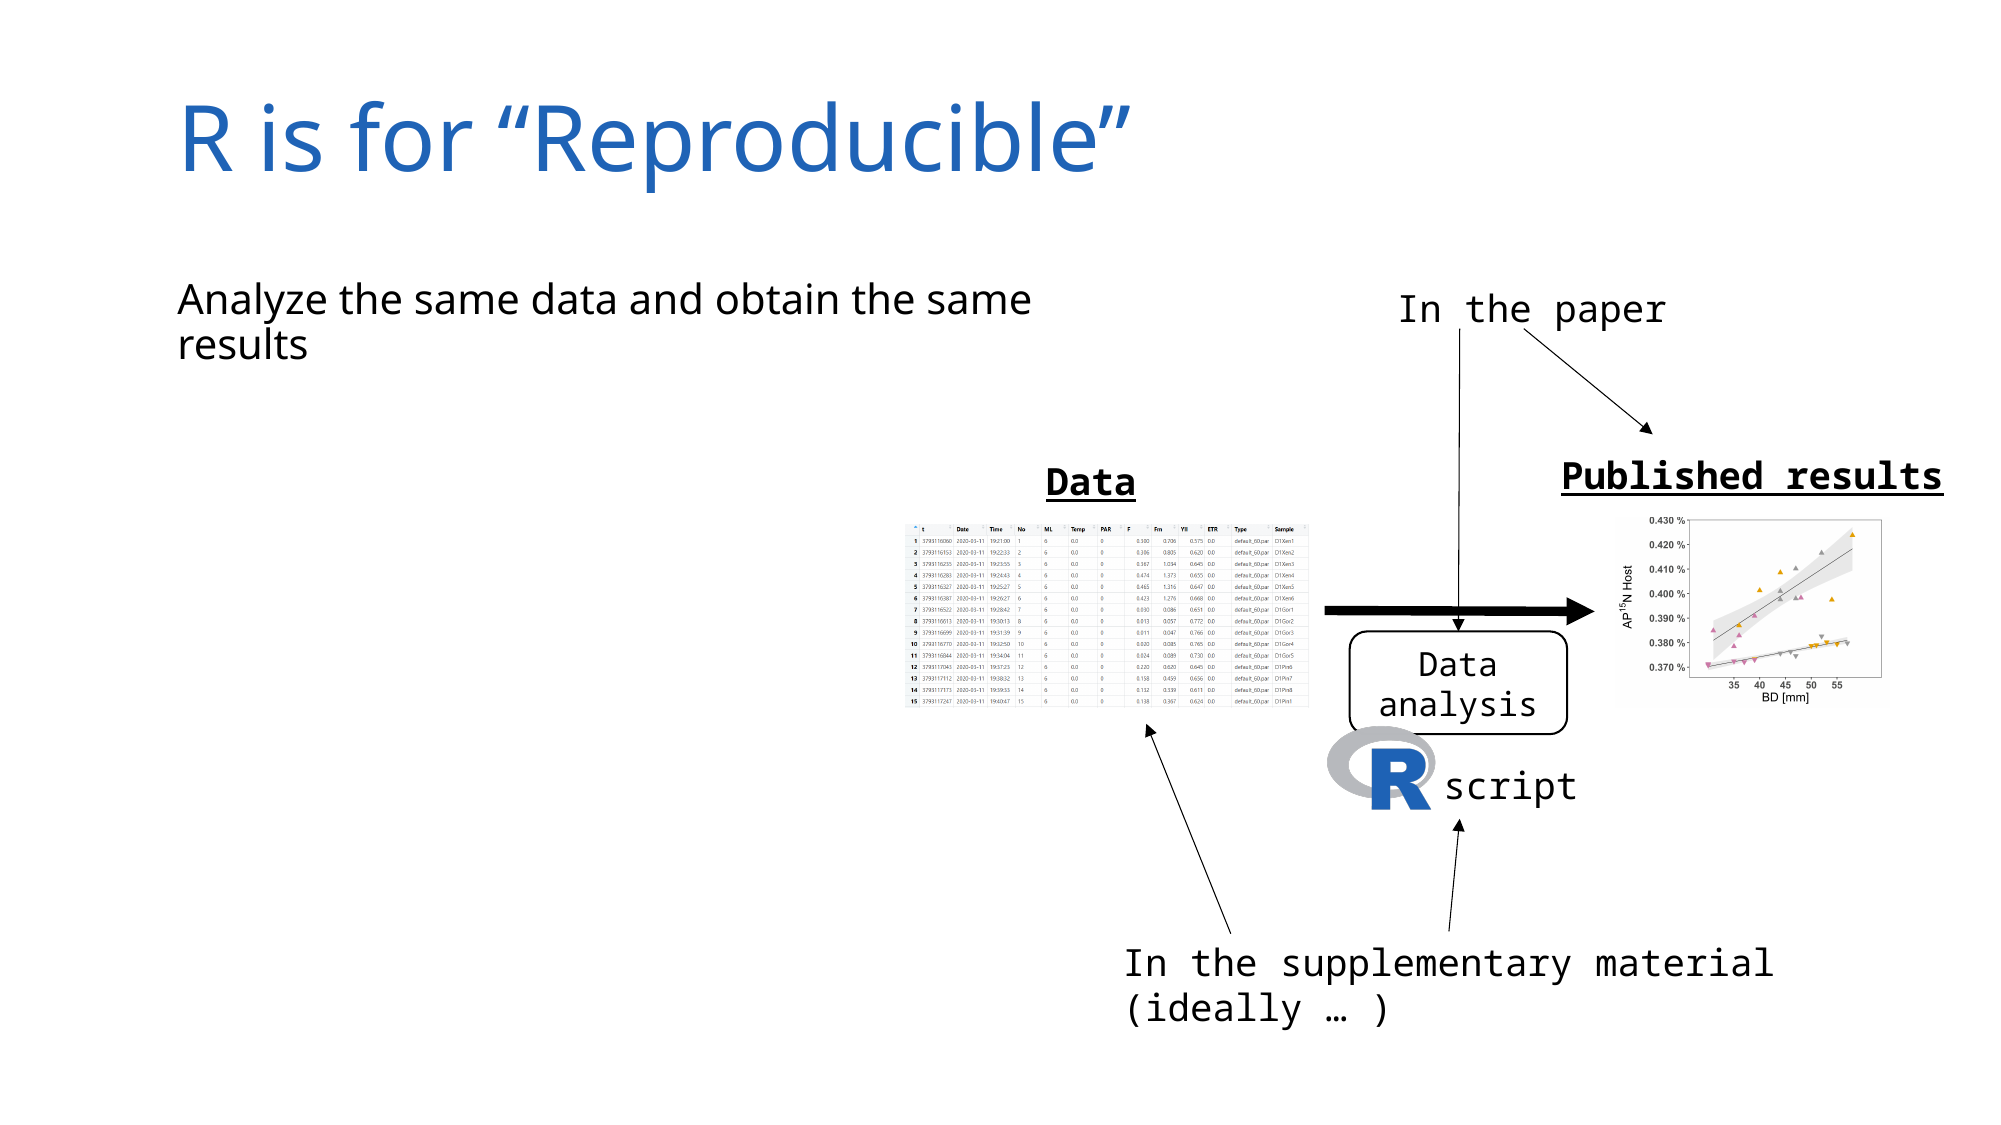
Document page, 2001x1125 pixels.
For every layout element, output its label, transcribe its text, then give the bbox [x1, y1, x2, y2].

text_box Published results [1546, 444, 1959, 505]
text_box In the supplementary material (ideally … ) [1107, 931, 1791, 1037]
text_box Data analysis [1348, 630, 1569, 736]
text_box Data [1031, 451, 1152, 511]
picture [1615, 517, 1890, 708]
text_box Analyze the same data and obtain the same results [162, 271, 1153, 410]
text_box In the paper [1382, 303, 1682, 337]
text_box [1523, 328, 1653, 435]
picture [904, 524, 1310, 708]
text_box script [1428, 754, 1594, 815]
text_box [1146, 723, 1231, 934]
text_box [1448, 818, 1460, 932]
text_box R is for “Reproducible” [162, 84, 1888, 303]
picture [1324, 723, 1438, 813]
